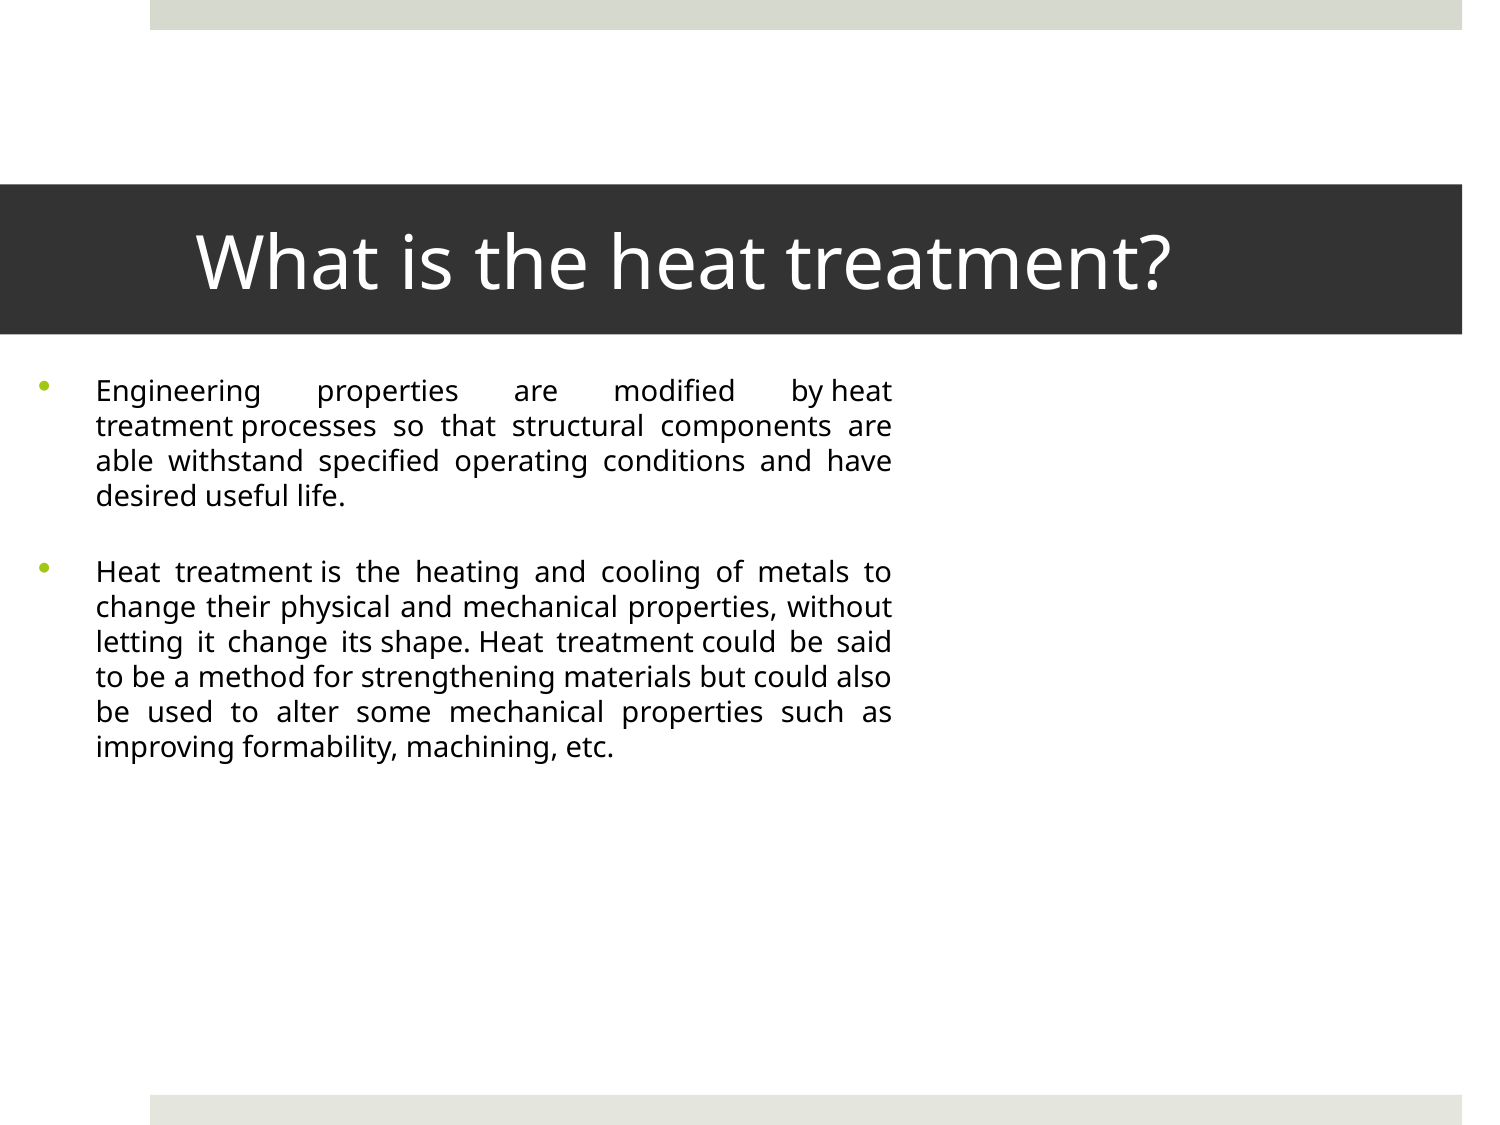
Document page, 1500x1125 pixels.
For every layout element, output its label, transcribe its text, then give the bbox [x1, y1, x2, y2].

list Engineering properties are modified by heat treatment processes so that structural components are able withstand specified operating conditions and have desired useful life. Heat treatment is the heating and cooling of metals to change their physical and mechanical properties, without letting it change its shape. Heat treatment could be said to be a method for strengthening materials but could also be used to alter some mechanical properties such as improving formability, machining, etc. [24, 364, 908, 1028]
title What is the heat treatment? [0, 184, 1463, 335]
